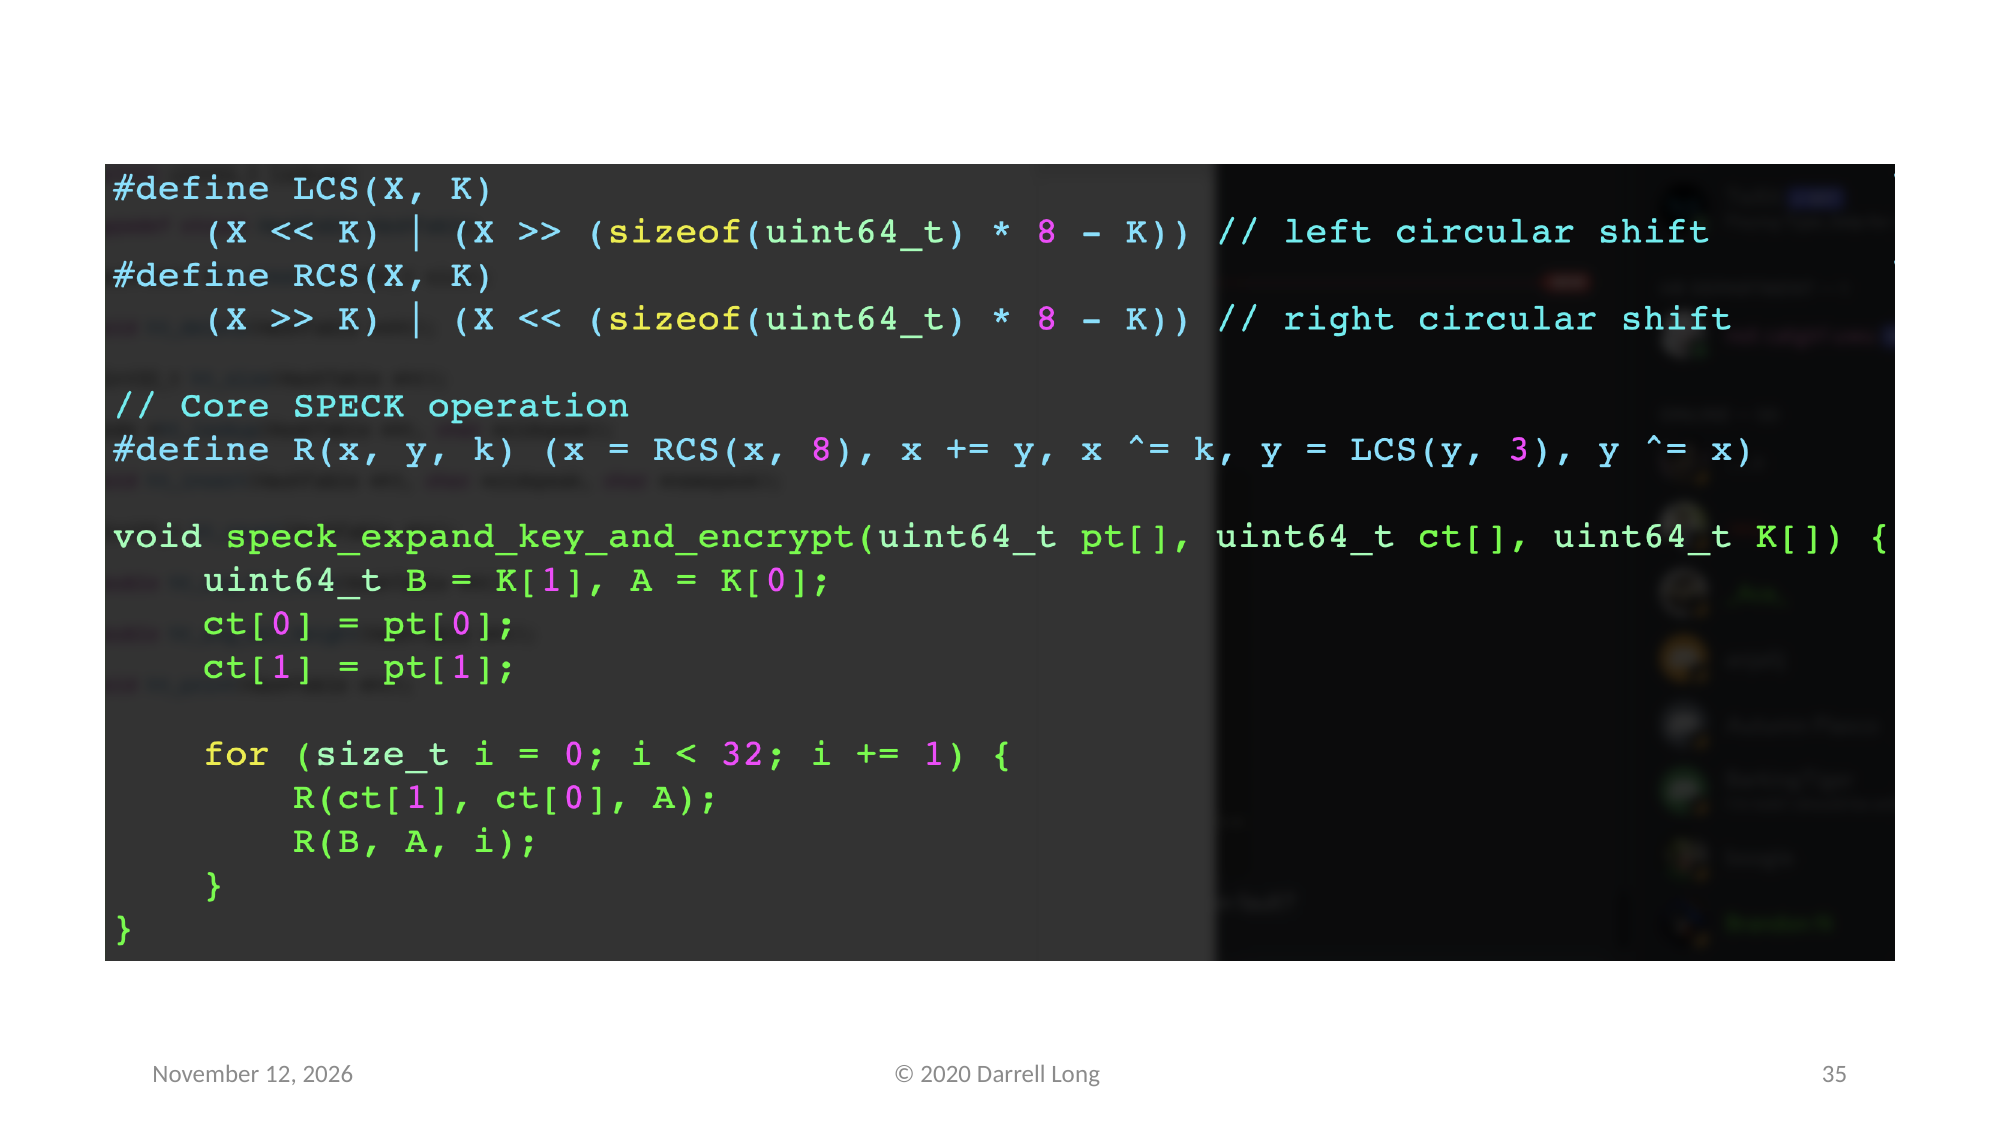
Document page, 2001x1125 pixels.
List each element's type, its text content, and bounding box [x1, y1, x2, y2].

footer © 2020 Darrell Long [662, 1042, 1338, 1103]
slide_number 35 [1412, 1042, 1863, 1103]
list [105, 164, 1895, 961]
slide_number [137, 1042, 588, 1103]
